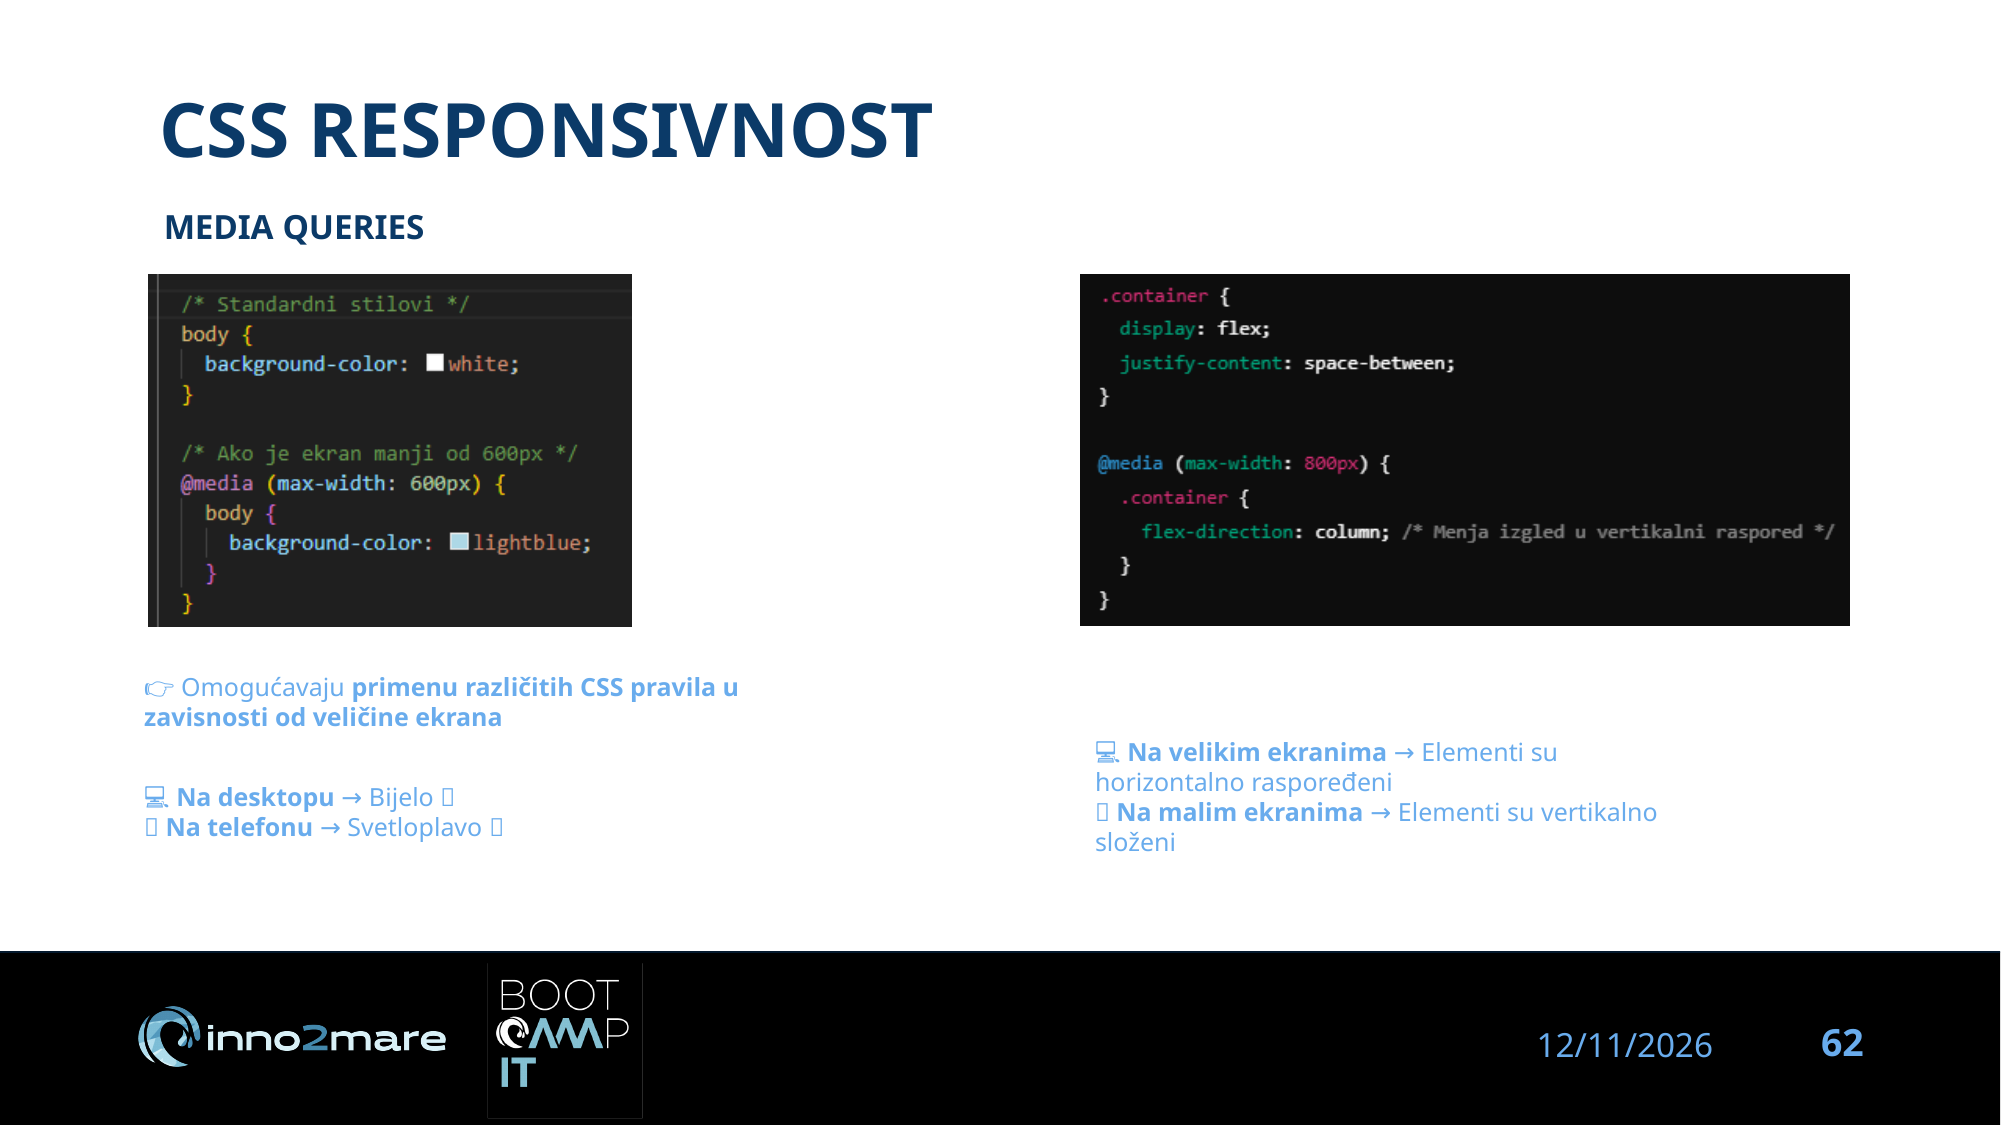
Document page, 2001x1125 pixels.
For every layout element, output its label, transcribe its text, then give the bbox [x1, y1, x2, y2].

text_box CSS Responsivnost [144, 62, 1870, 203]
text_box 👉 Omogućavaju primenu različitih CSS pravila u zavisnosti od veličine ekrana [129, 664, 764, 740]
text_box 💻 Na desktopu → Bijelo 🎨 📱 Na telefonu → Svetloplavo 🎨 [129, 774, 764, 849]
title MEDIA QUERIES [148, 159, 1061, 300]
picture [138, 957, 690, 1124]
picture [1080, 274, 1850, 626]
picture [148, 274, 632, 627]
text_box 💻 Na velikim ekranima → Elementi su horizontalno raspoređeni 📱 Na malim ekranima → Elementi su vertikalno složeni [1080, 729, 1715, 864]
